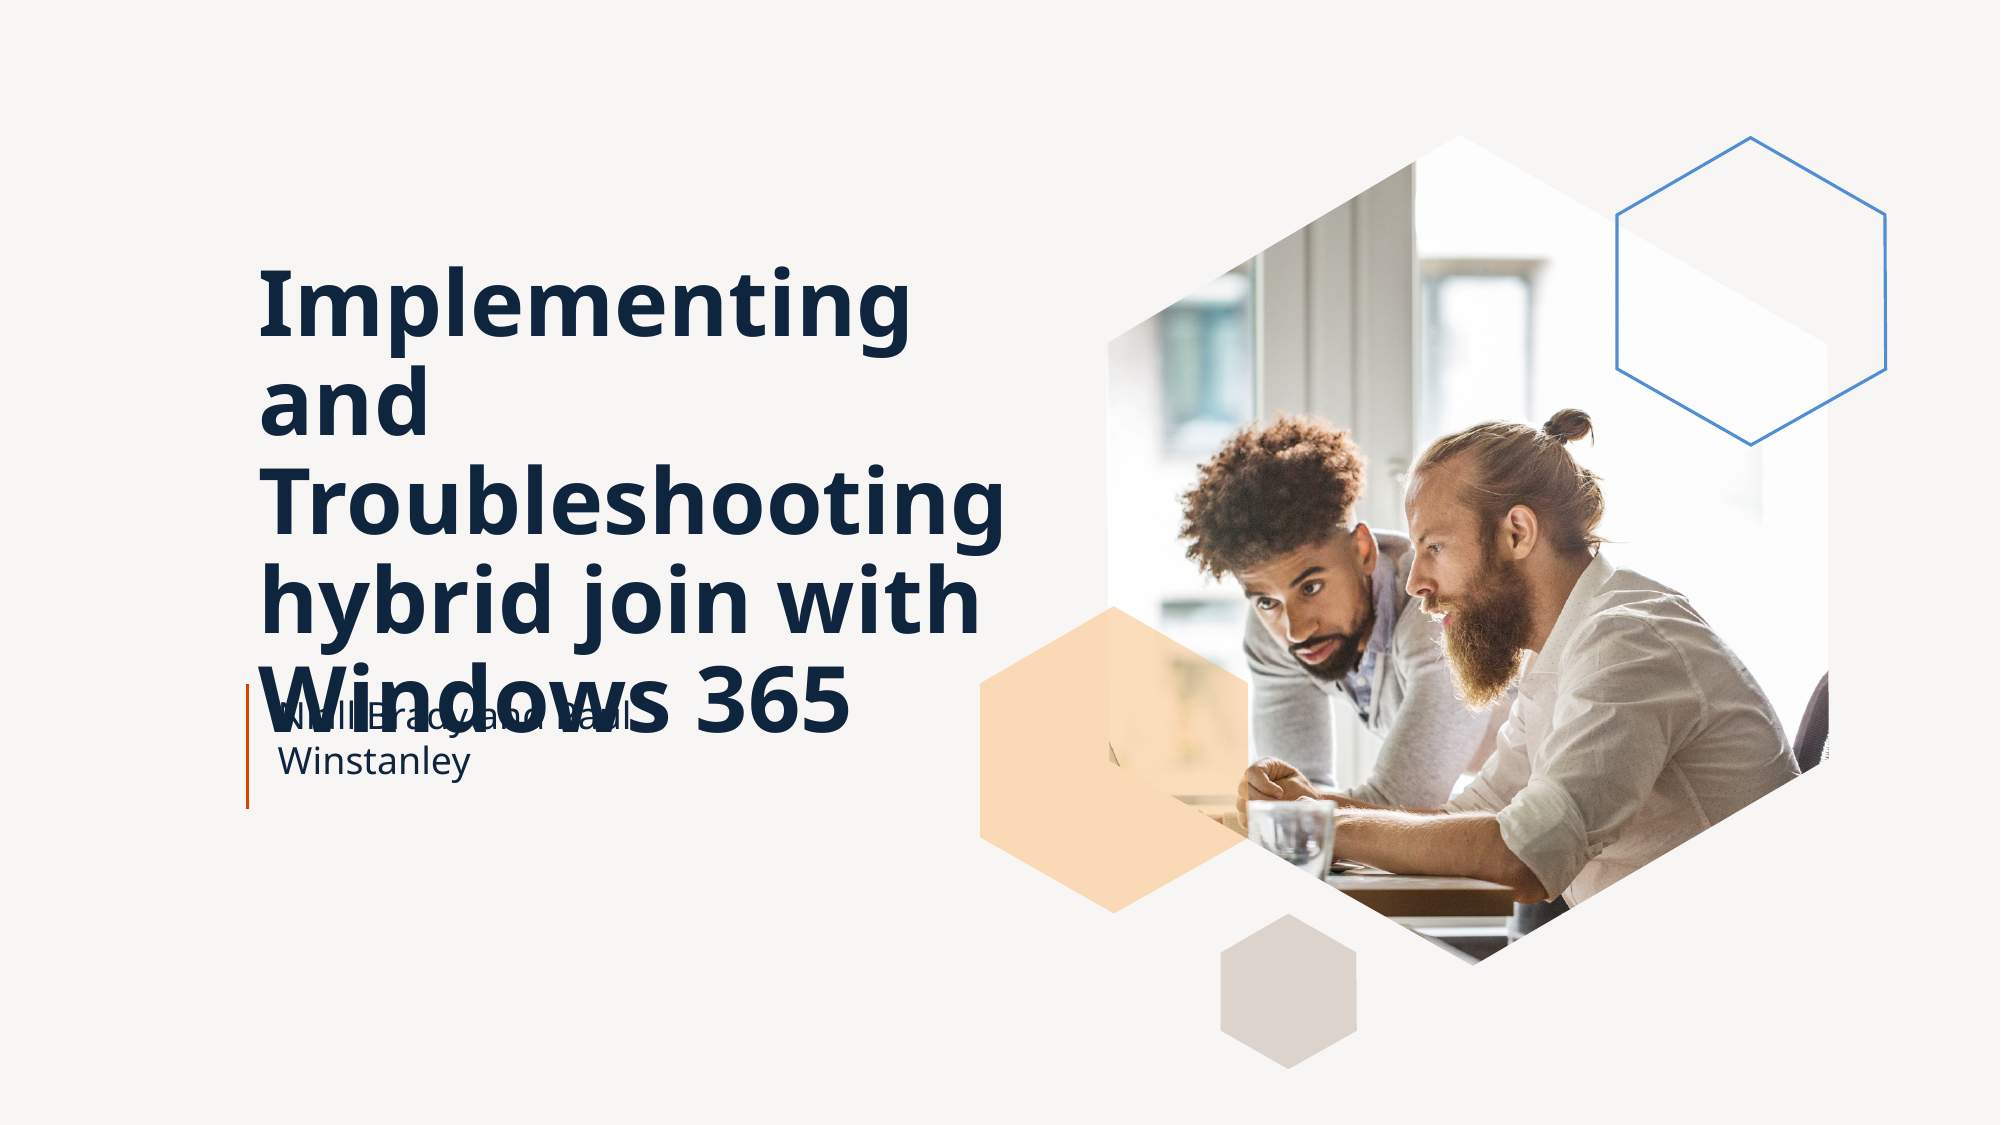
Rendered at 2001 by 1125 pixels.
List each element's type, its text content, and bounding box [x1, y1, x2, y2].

text_box [1829, 182, 1886, 402]
picture [1105, 134, 1829, 966]
title Implementing and Troubleshooting hybrid join with Windows 365 [243, 325, 1105, 685]
list Niall Brady and Paul Winstanley [262, 684, 833, 810]
text_box [980, 611, 1105, 909]
